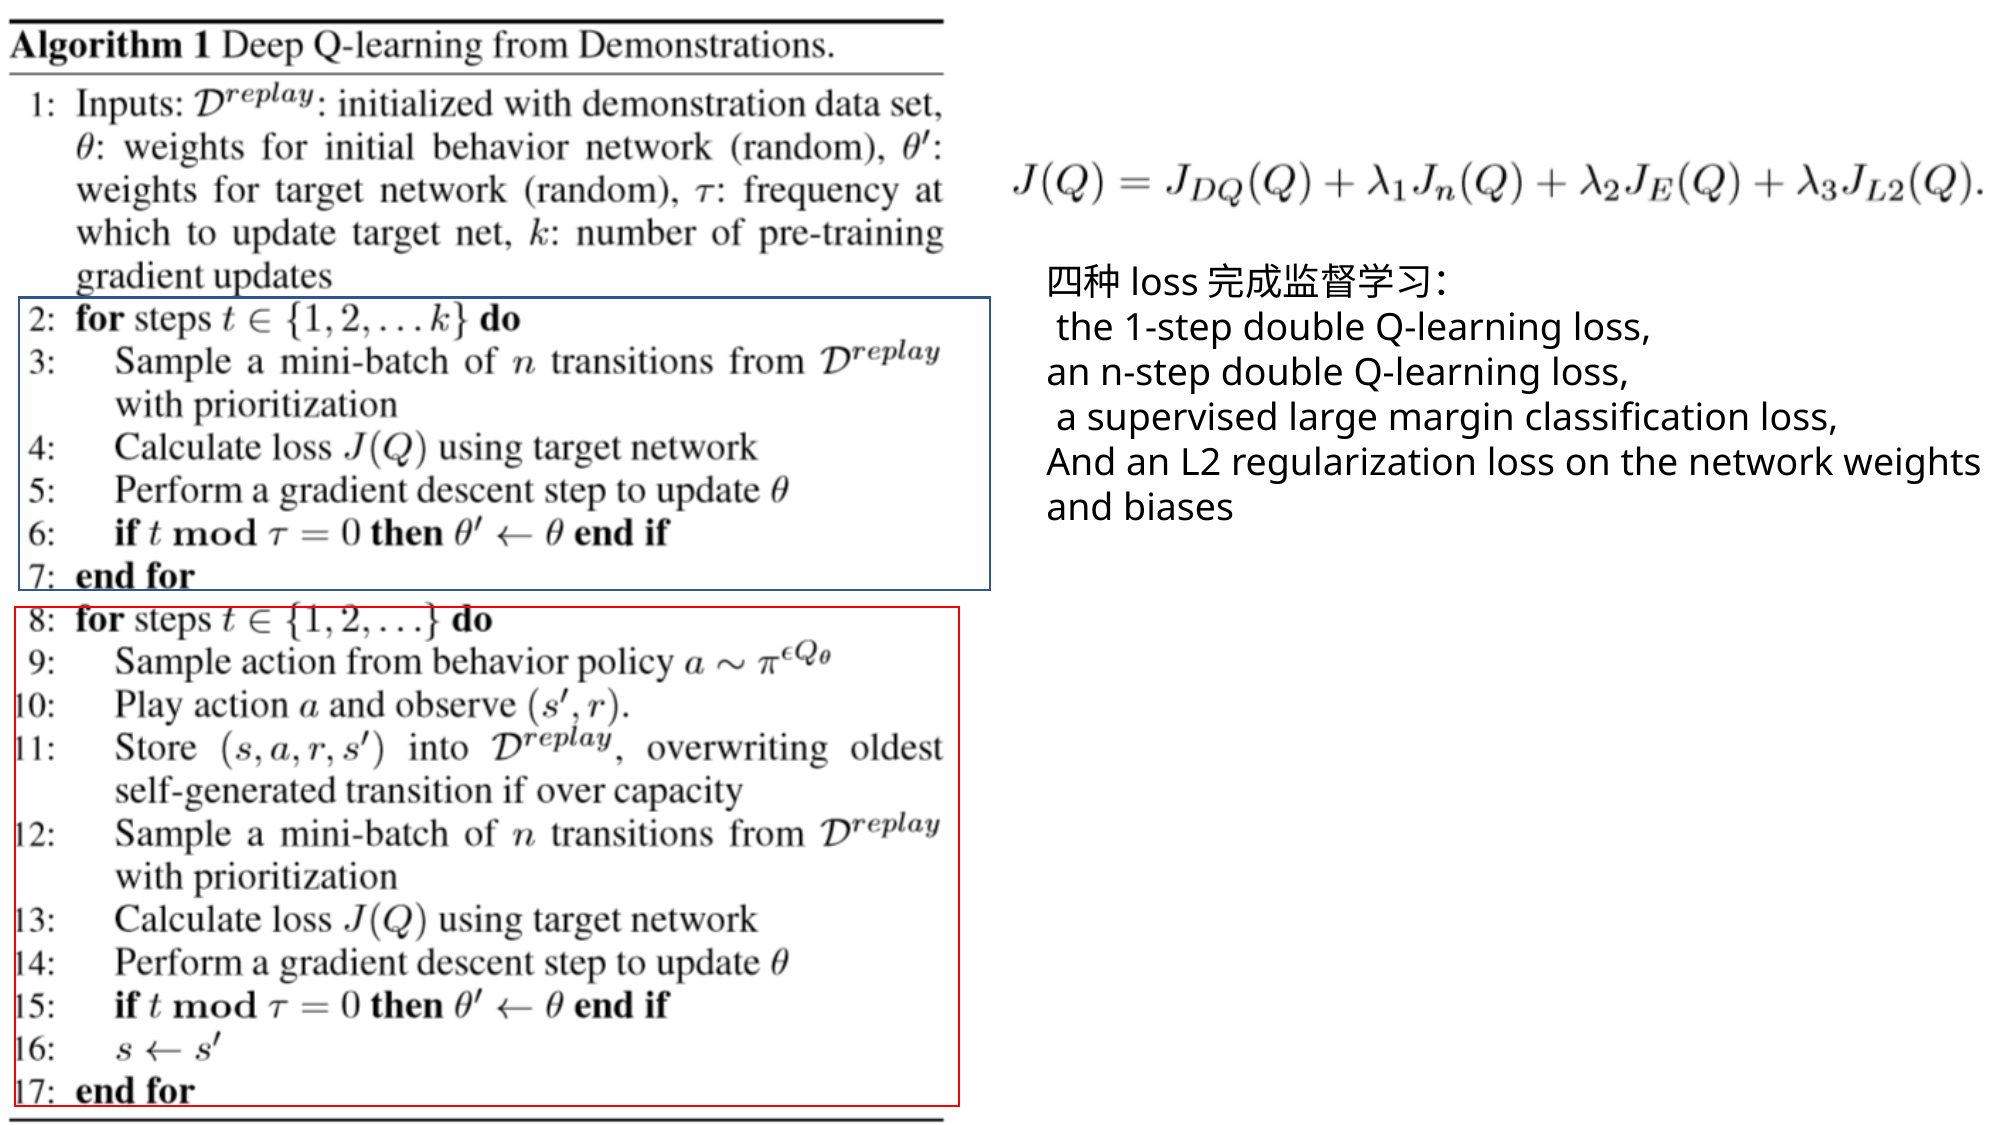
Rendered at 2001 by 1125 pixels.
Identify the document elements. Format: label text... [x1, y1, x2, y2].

picture [0, 0, 2000, 1125]
text_box 四种loss完成监督学习： the 1-step double Q-learning loss, an n-step double Q-learning loss, a supervised large margin classiﬁcation loss, And an L2 regularization loss on the network weights and biases [1031, 250, 2000, 536]
